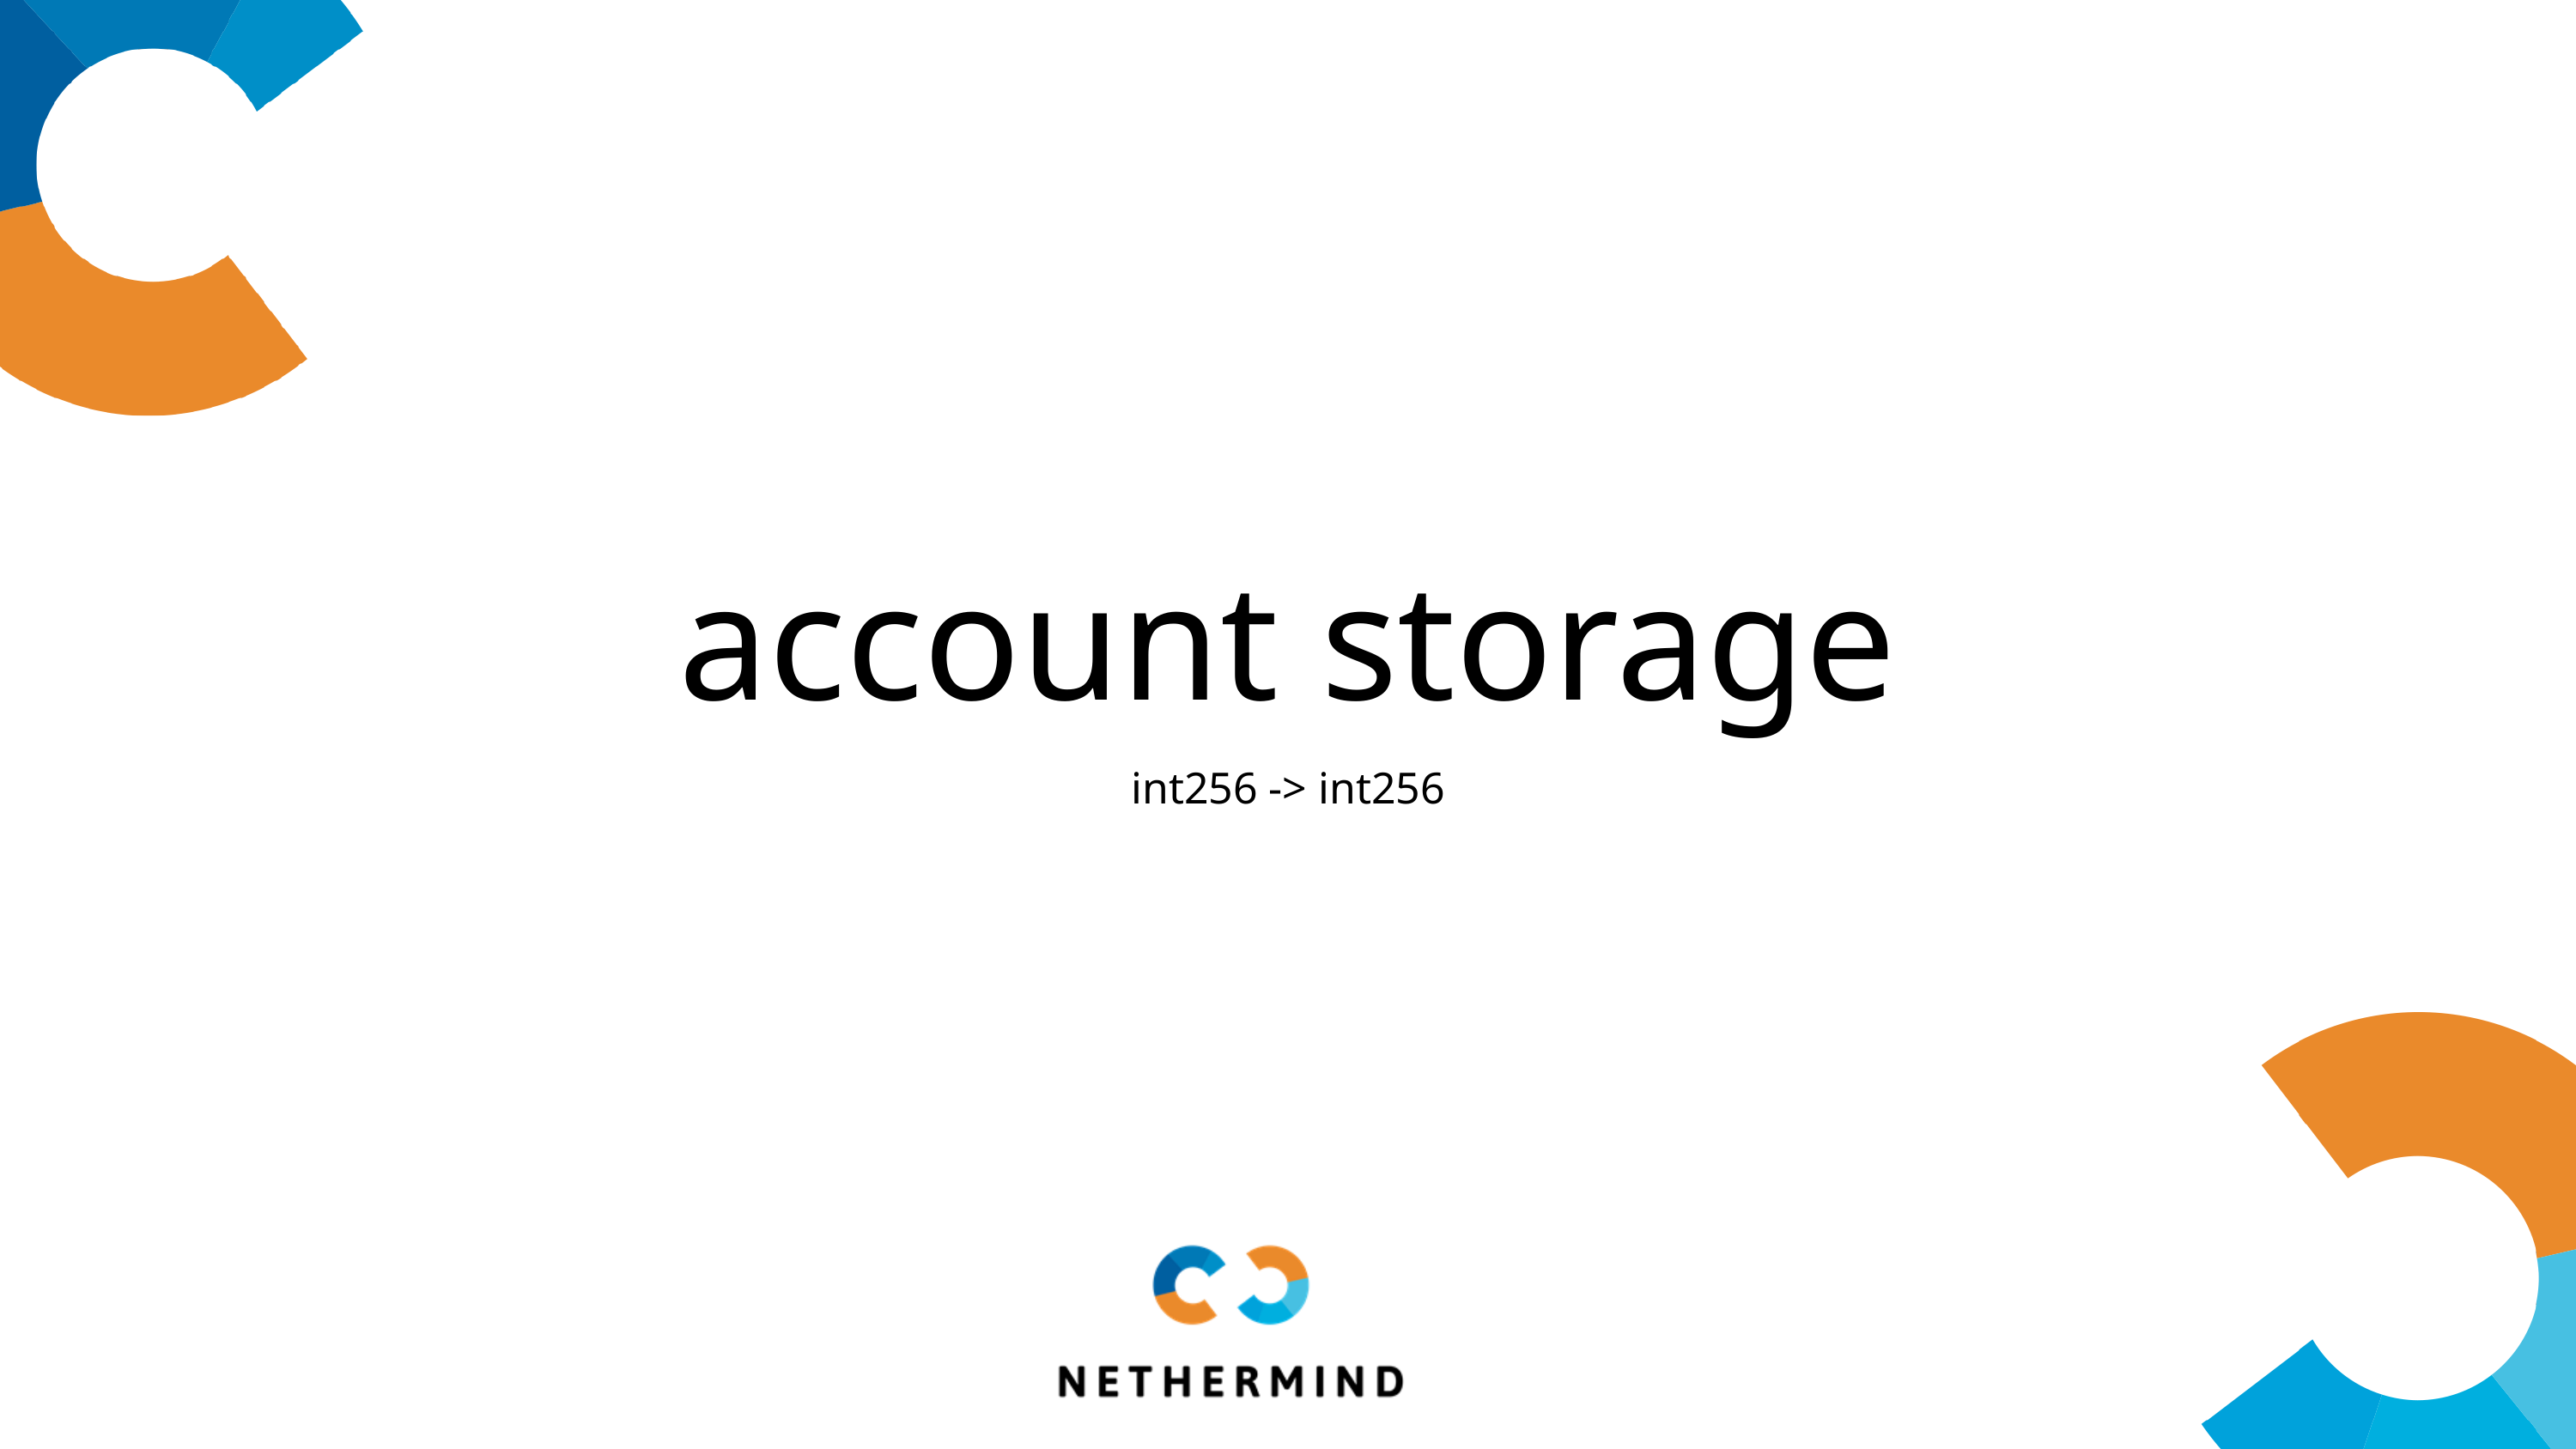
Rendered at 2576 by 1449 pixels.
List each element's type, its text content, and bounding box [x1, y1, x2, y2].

title account storage [322, 237, 2254, 742]
picture [1049, 1194, 1430, 1449]
subtitle int256 -> int256 [322, 761, 2254, 1111]
picture [0, 0, 456, 451]
picture [2181, 976, 2576, 1449]
